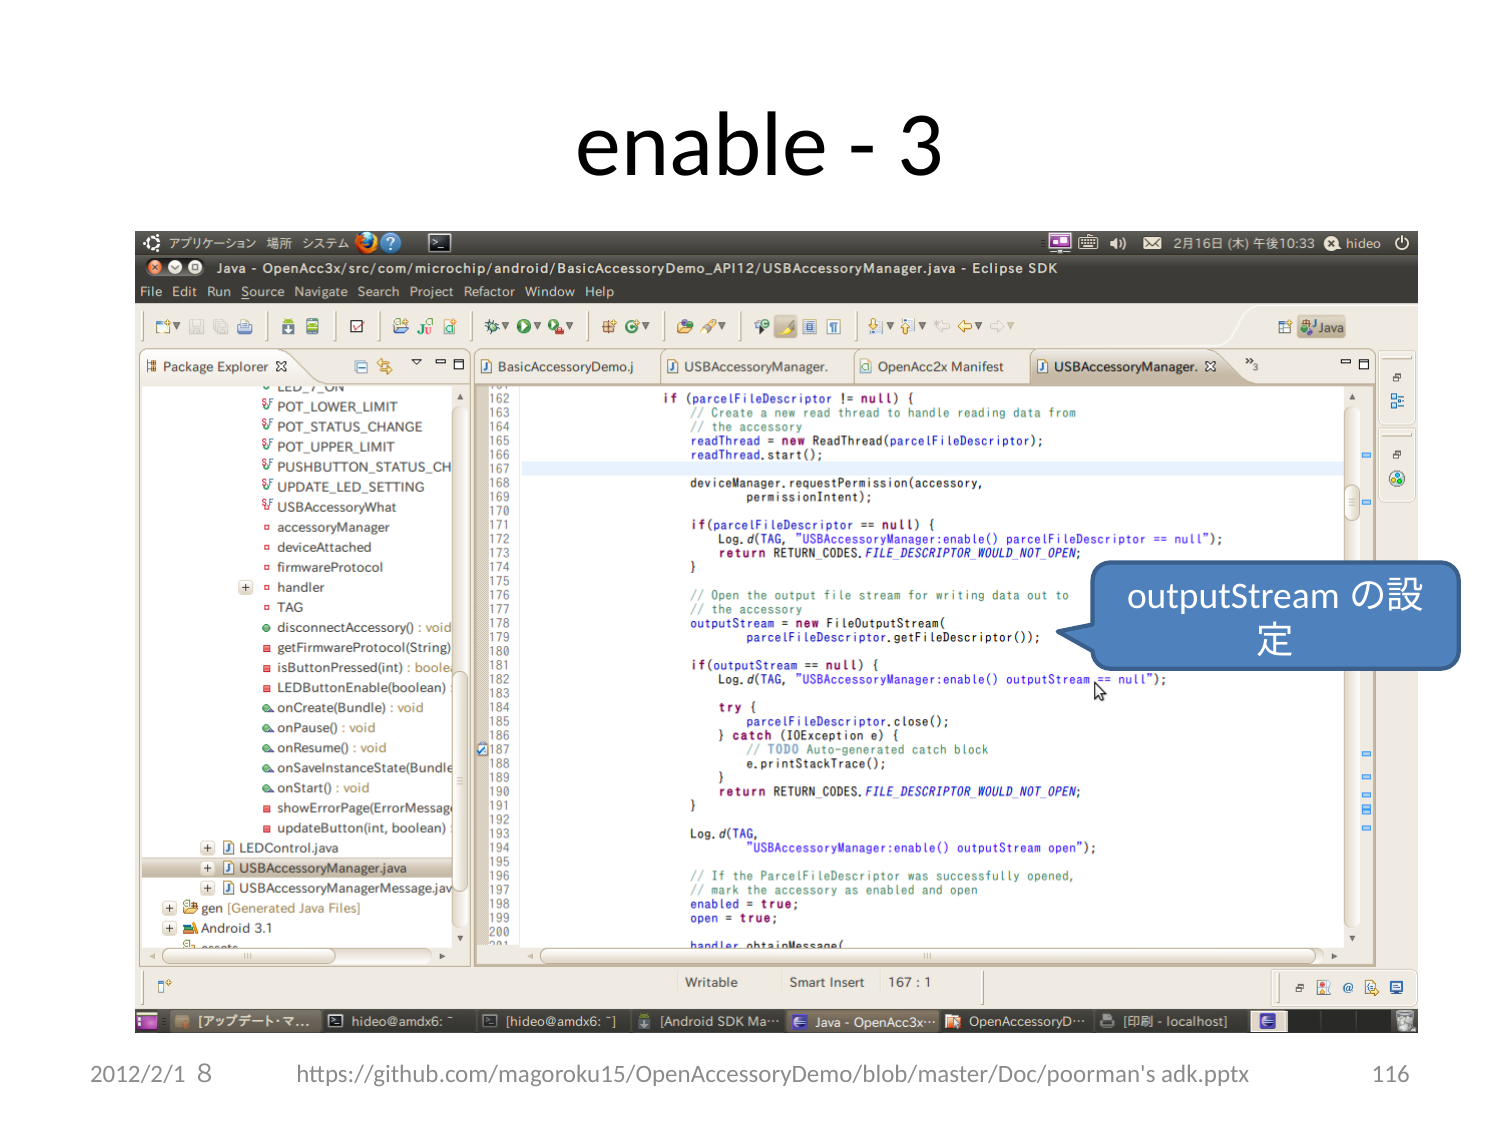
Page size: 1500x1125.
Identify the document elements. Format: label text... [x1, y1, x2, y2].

footer https://github.com/magoroku15/OpenAccessoryDemo/blob/master/Doc/poorman's adk.pptx [242, 1042, 1074, 1103]
picture [135, 231, 1418, 1034]
title enable - 3 [75, 45, 1425, 233]
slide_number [75, 1042, 242, 1103]
slide_number 116 [1074, 1042, 1425, 1103]
text_box outputStreamの設定 [1422, 560, 1461, 671]
